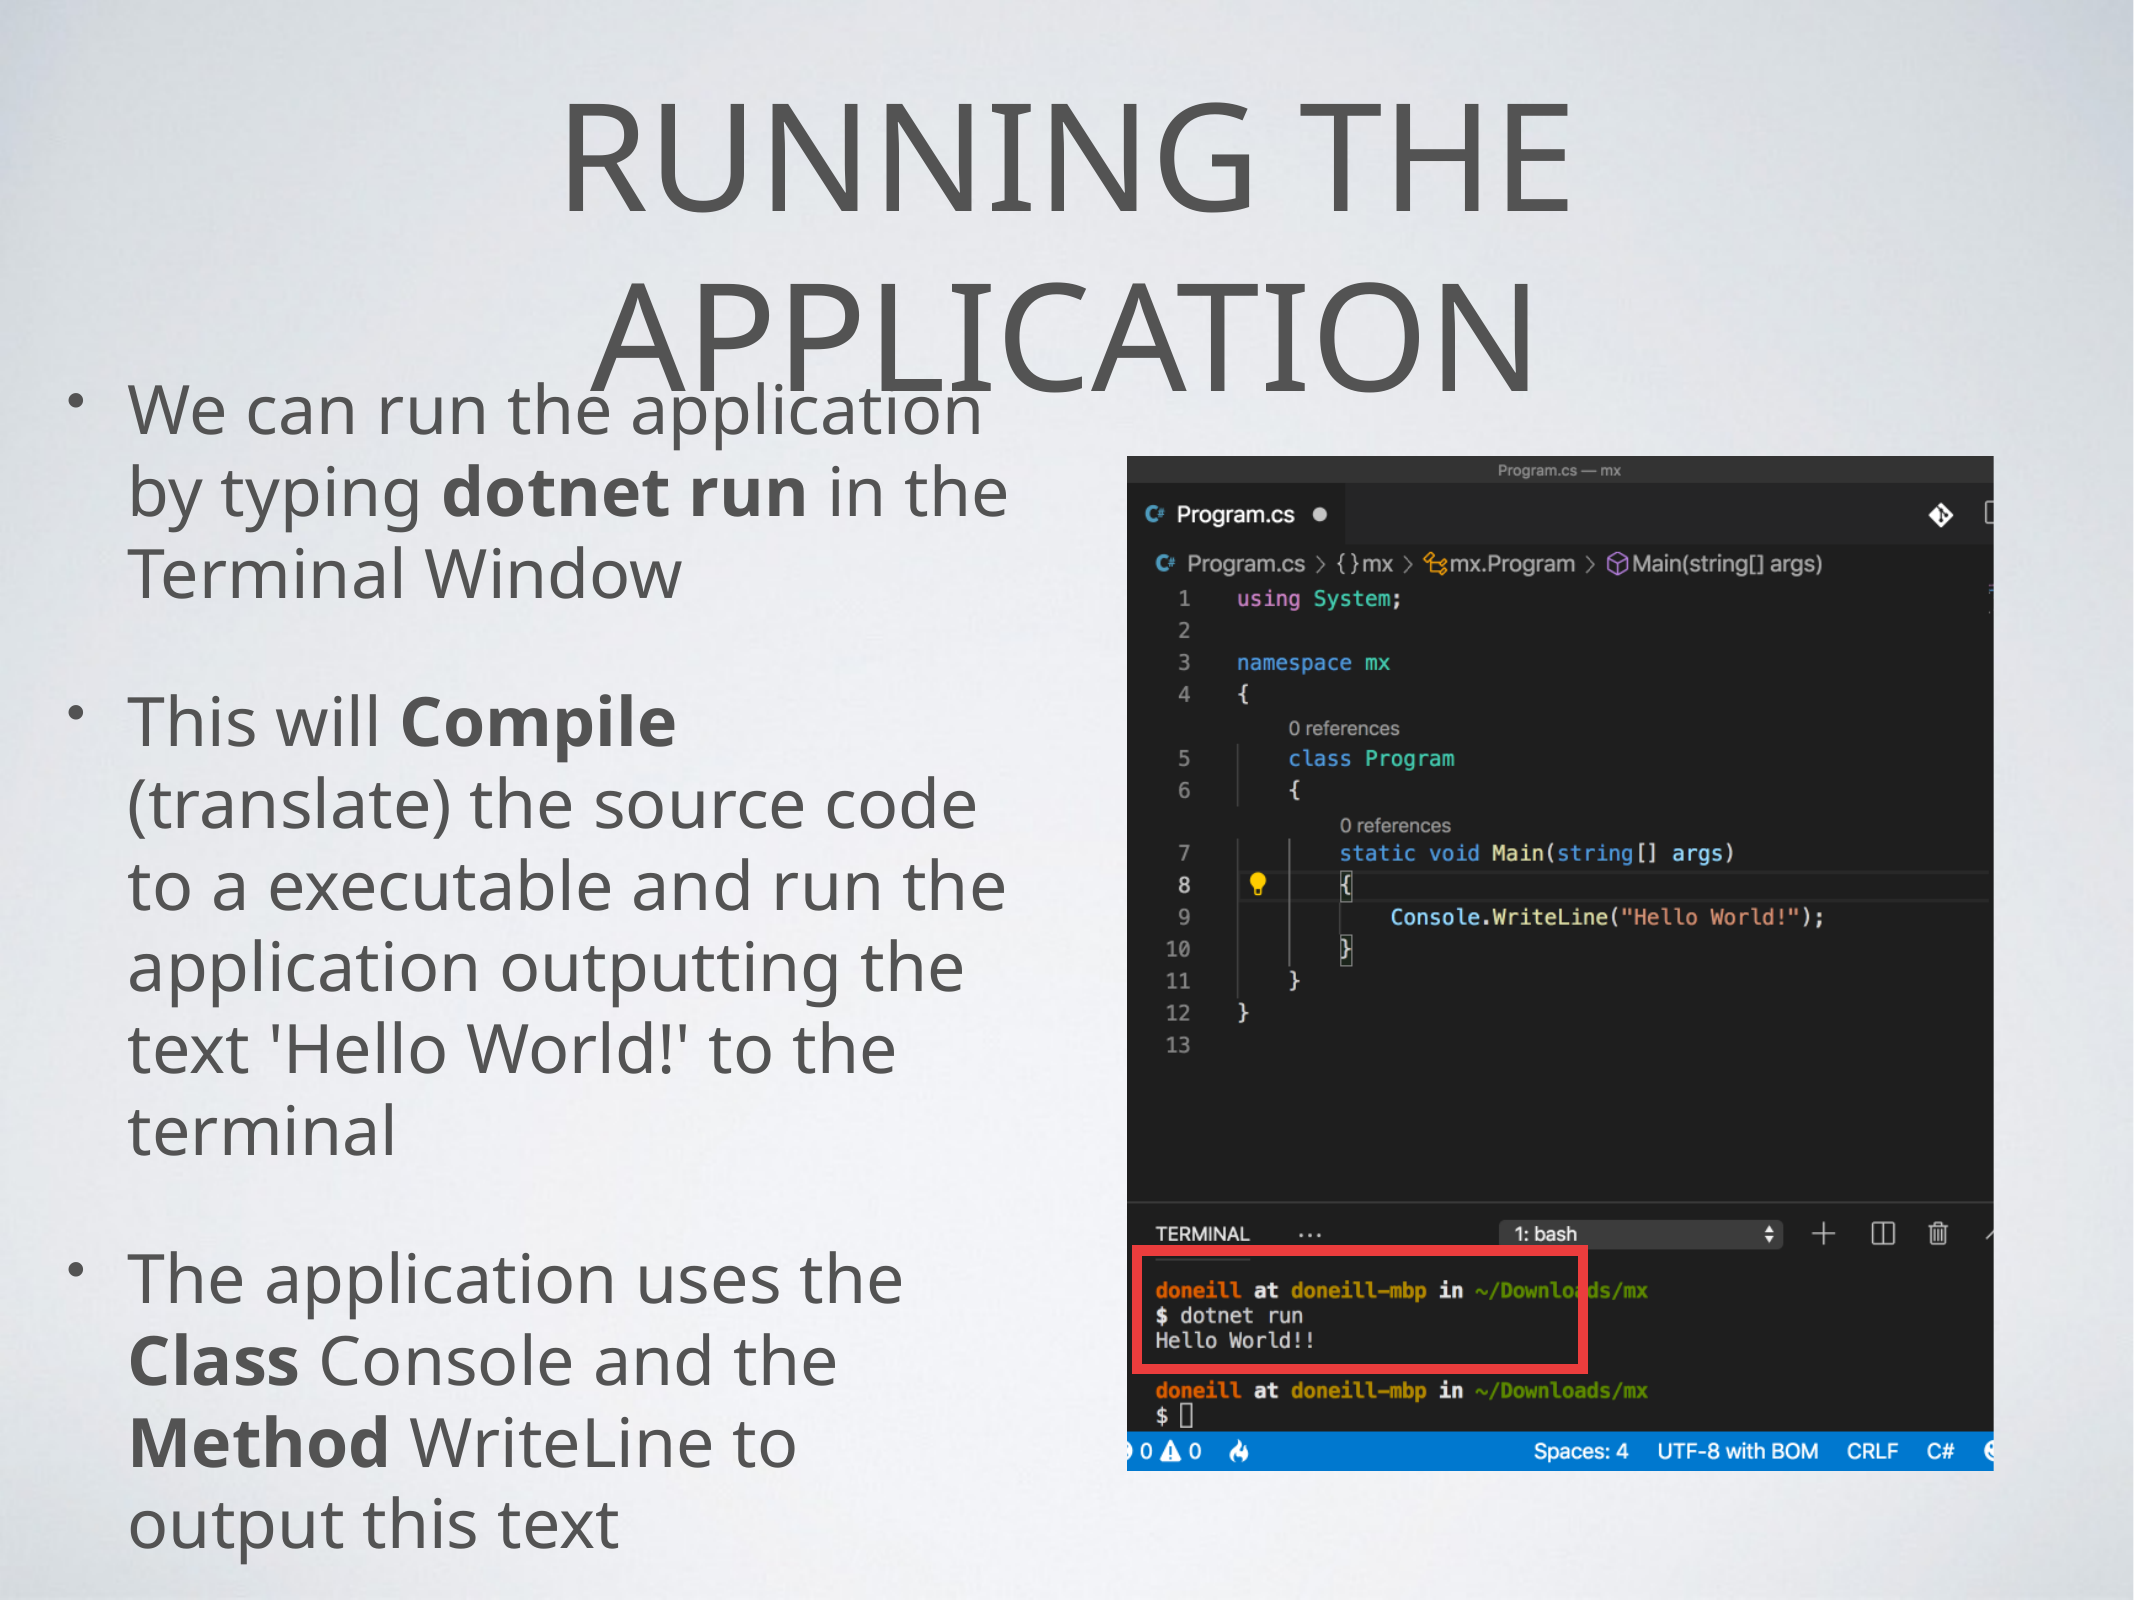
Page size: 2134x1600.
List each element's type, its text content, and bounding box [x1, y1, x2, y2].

picture [0, 0, 2134, 1600]
list We can run the application by typing dotnet run in the Terminal Window This will Compile (translate) the source code to a executable and run the application outputting the text 'Hello World!' to the terminal The application uses the Class Console and the Method WriteLine to output this text [57, 447, 1026, 1482]
title Running the Application [57, 41, 2076, 443]
